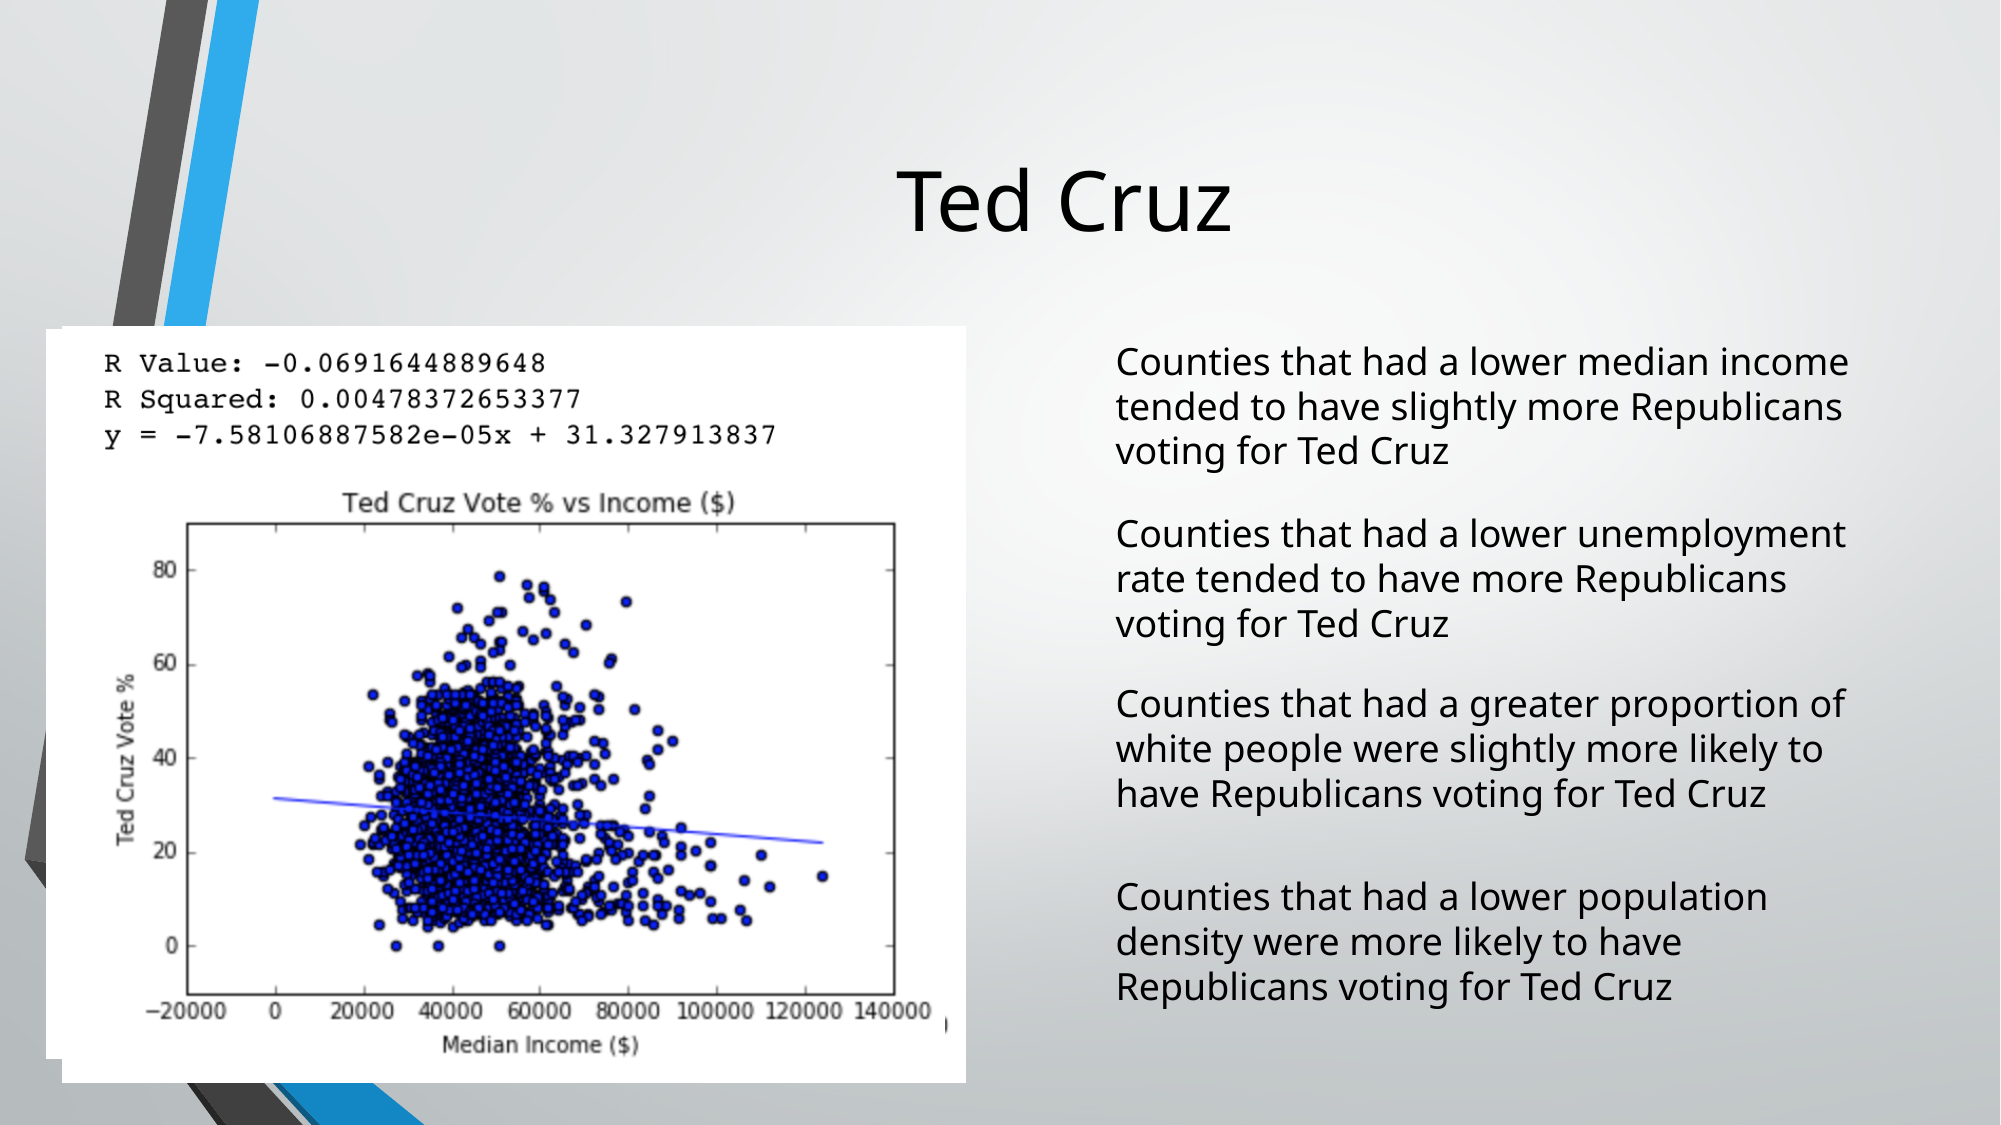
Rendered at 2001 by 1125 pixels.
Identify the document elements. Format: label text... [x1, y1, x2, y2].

text_box Counties that had a greater proportion of white people were slightly more likely to have Republicans voting for Ted Cruz [1100, 672, 1887, 823]
picture [62, 326, 966, 1084]
text_box Counties that had a lower unemployment rate tended to have more Republicans voting for Ted Cruz [1100, 502, 1887, 653]
title Ted Cruz [243, 54, 1887, 343]
text_box Counties that had a lower median income tended to have slightly more Republicans voting for Ted Cruz [1100, 330, 1887, 480]
text_box Counties that had a lower population density were more likely to have Republicans voting for Ted Cruz [1100, 865, 1887, 1016]
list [46, 329, 932, 1059]
